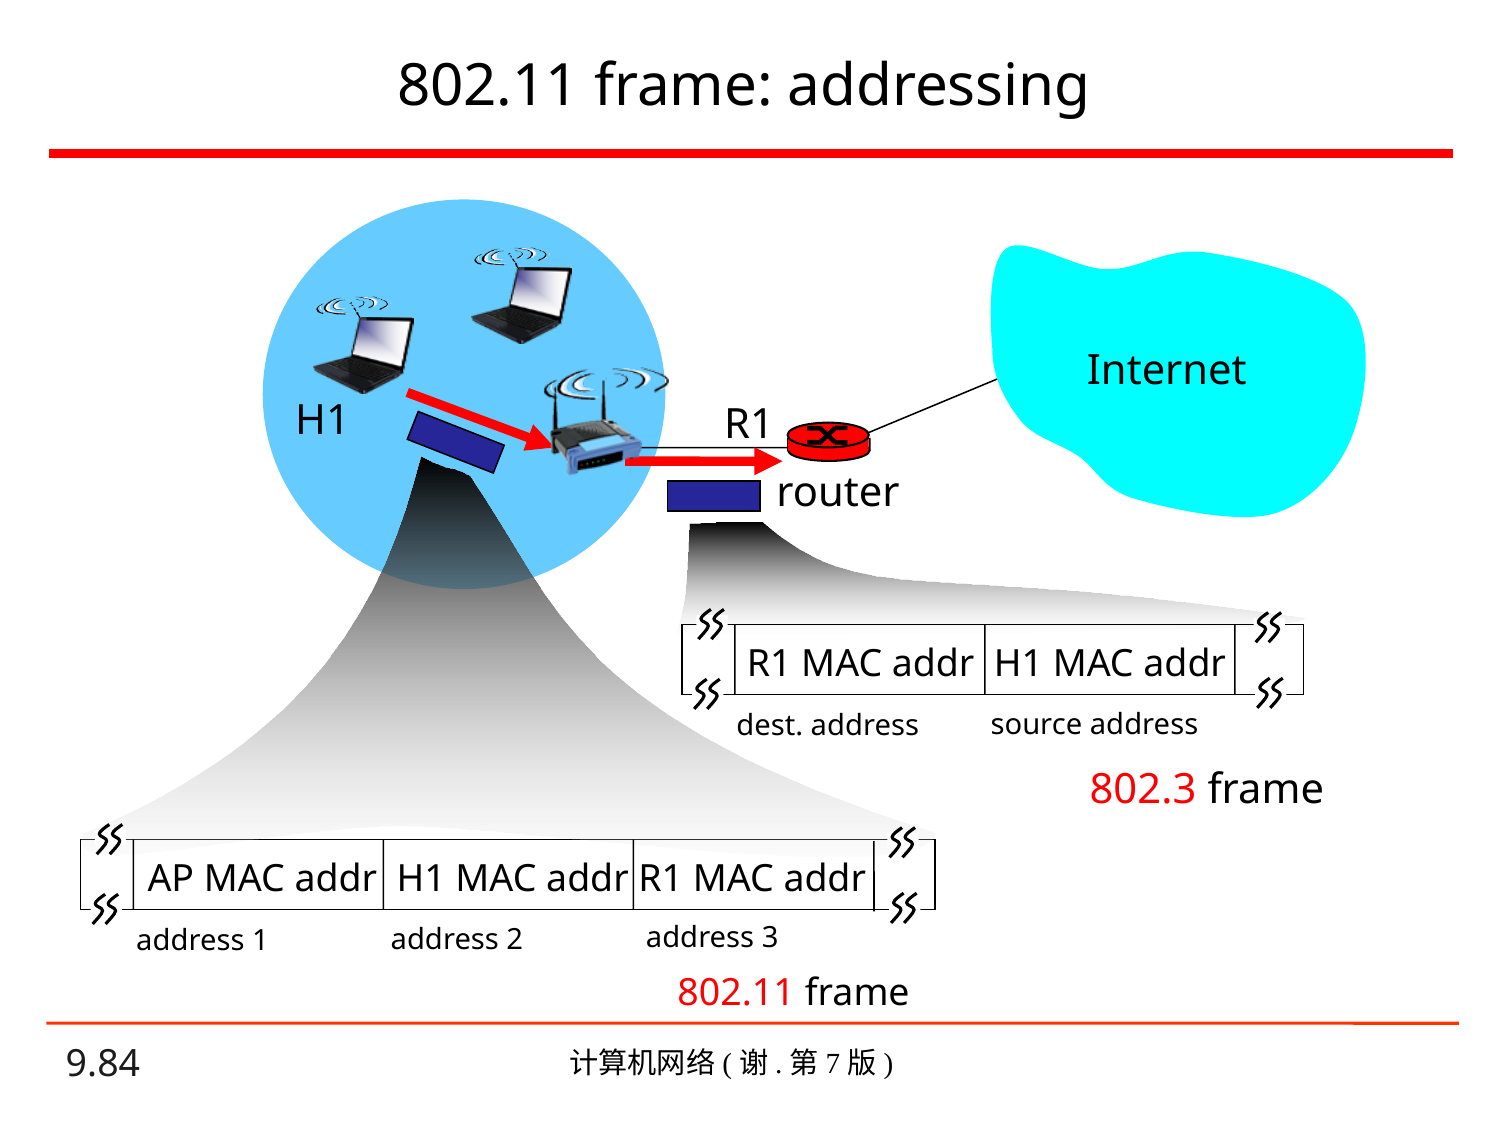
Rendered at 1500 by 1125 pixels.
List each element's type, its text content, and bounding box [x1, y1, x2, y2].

text_box H1 [280, 385, 307, 390]
title 802.11 frame: addressing [40, 30, 1448, 135]
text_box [56, 392, 937, 1022]
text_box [542, 366, 669, 476]
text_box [471, 244, 572, 344]
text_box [987, 234, 1376, 525]
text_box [313, 294, 414, 394]
text_box [262, 199, 664, 390]
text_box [625, 460, 1335, 820]
